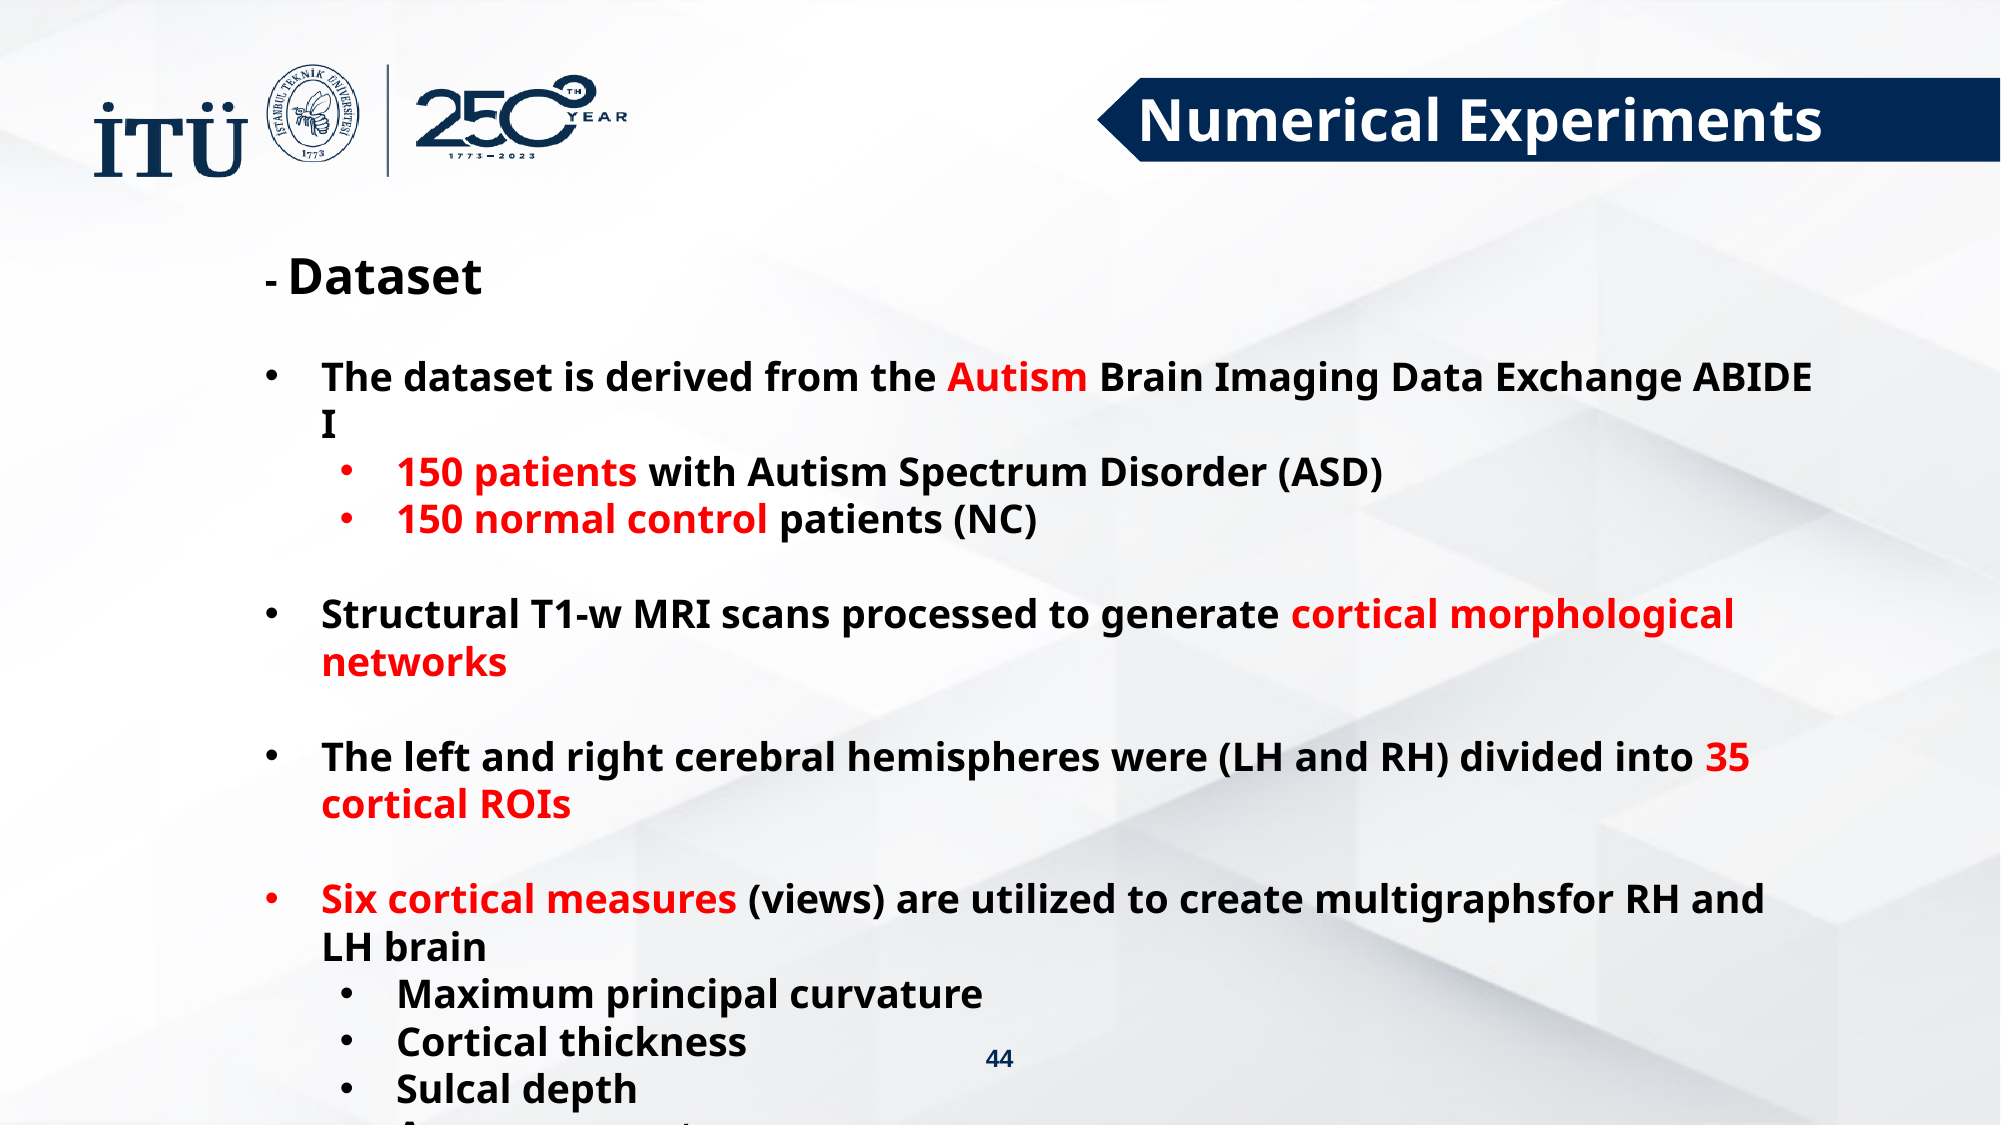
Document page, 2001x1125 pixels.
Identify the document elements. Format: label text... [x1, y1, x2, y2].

picture [0, 0, 2001, 1125]
text_box 44 [788, 1035, 1212, 1081]
text_box Numerical Experiments [1123, 76, 1839, 161]
text_box - Dataset The dataset is derived from the Autism Brain Imaging Data Exchange ABIDE I 150 patients with Autism Spectrum Disorder (ASD) 150 normal control patients (NC) Structural T1-w MRI scans processed to generate cortical morphological networks The left and right cerebral hemispheres were (LH and RH) divided into 35 cortical ROIs Six cortical measures (views) are utilized to create multigraphsfor RH and LH brain Maximum principal curvature Cortical thickness Sulcal depth Average curvature Cortical surface area Minimum principal area [249, 236, 1830, 1125]
